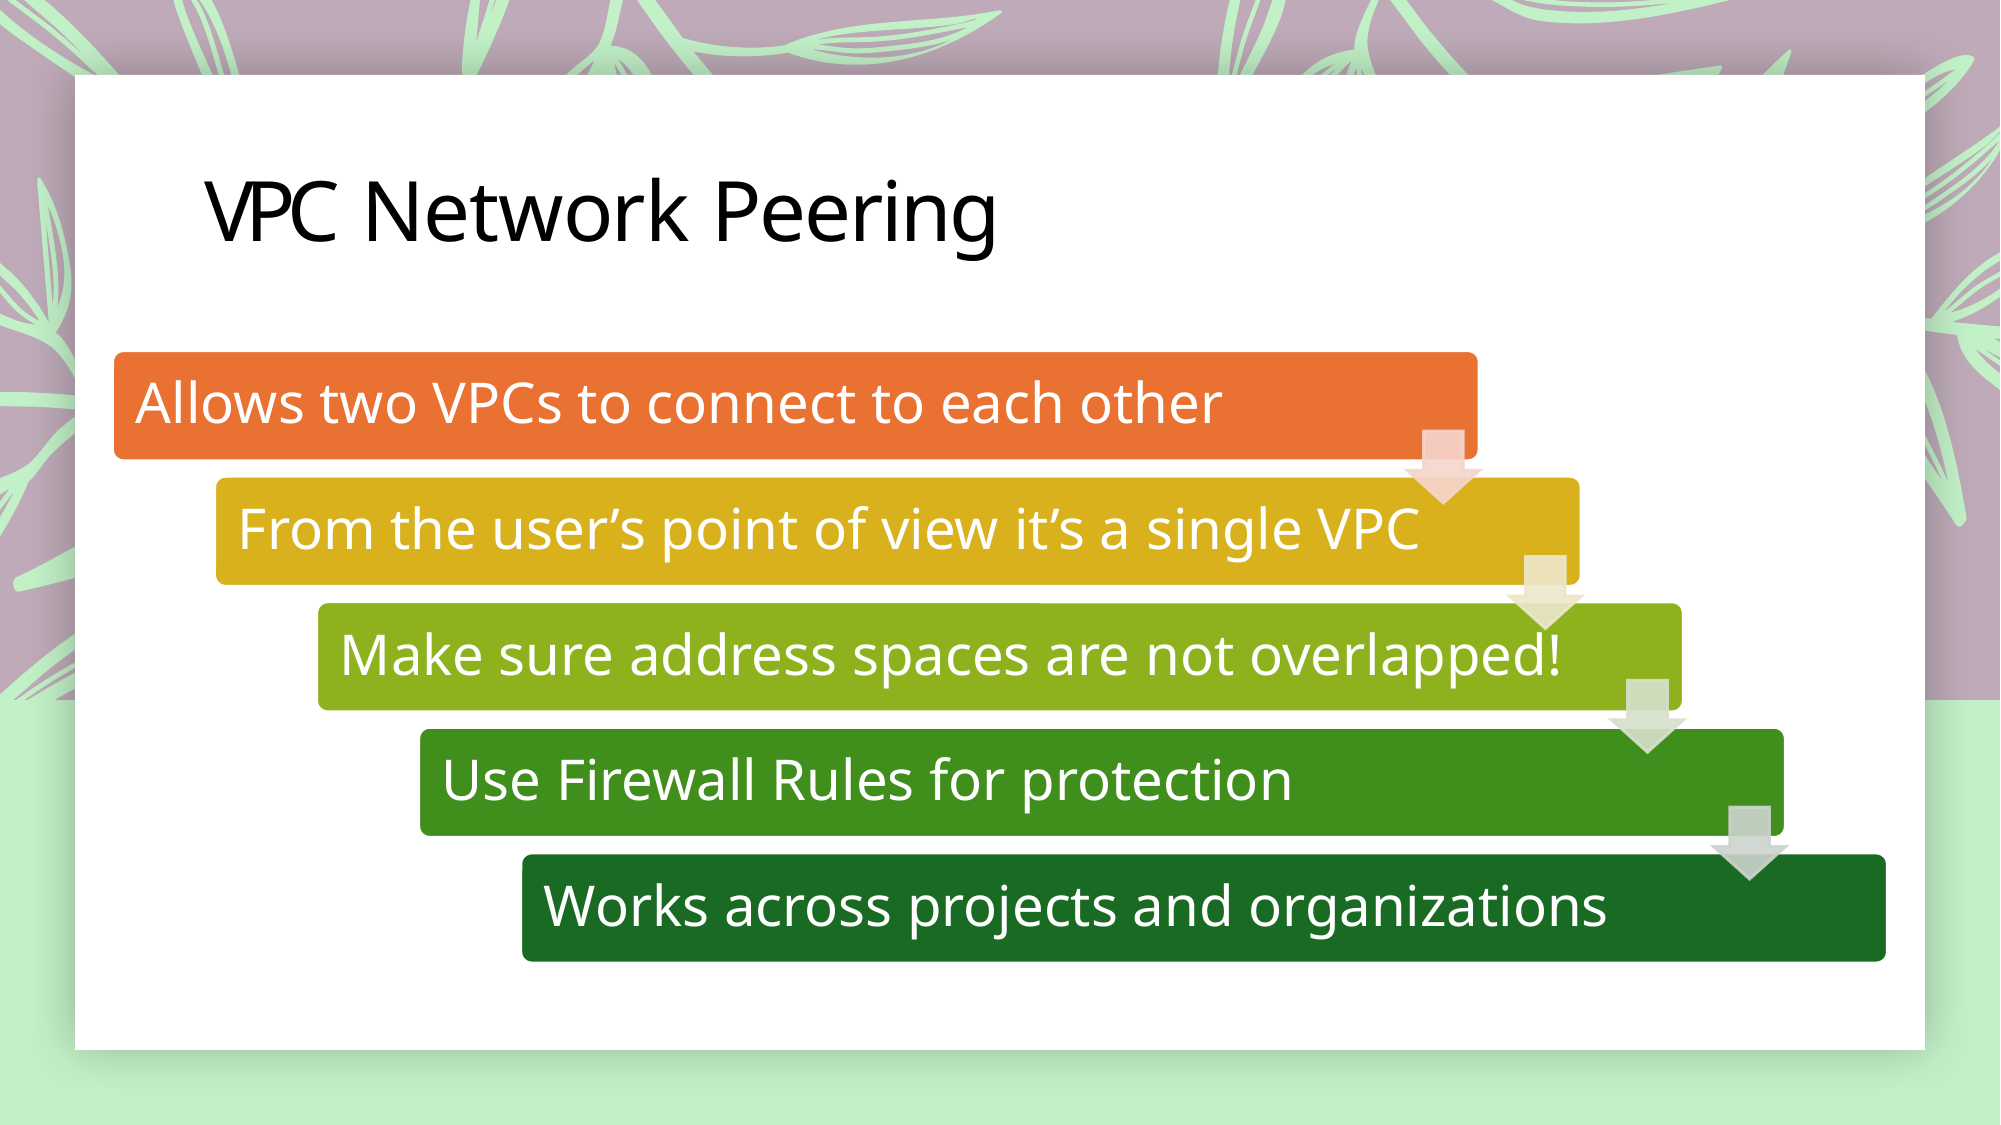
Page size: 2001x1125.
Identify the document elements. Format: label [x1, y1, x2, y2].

text_box [73, 701, 1927, 1051]
text_box [0, 0, 2000, 701]
text_box [0, 701, 2000, 1125]
text_box [111, 350, 1888, 964]
